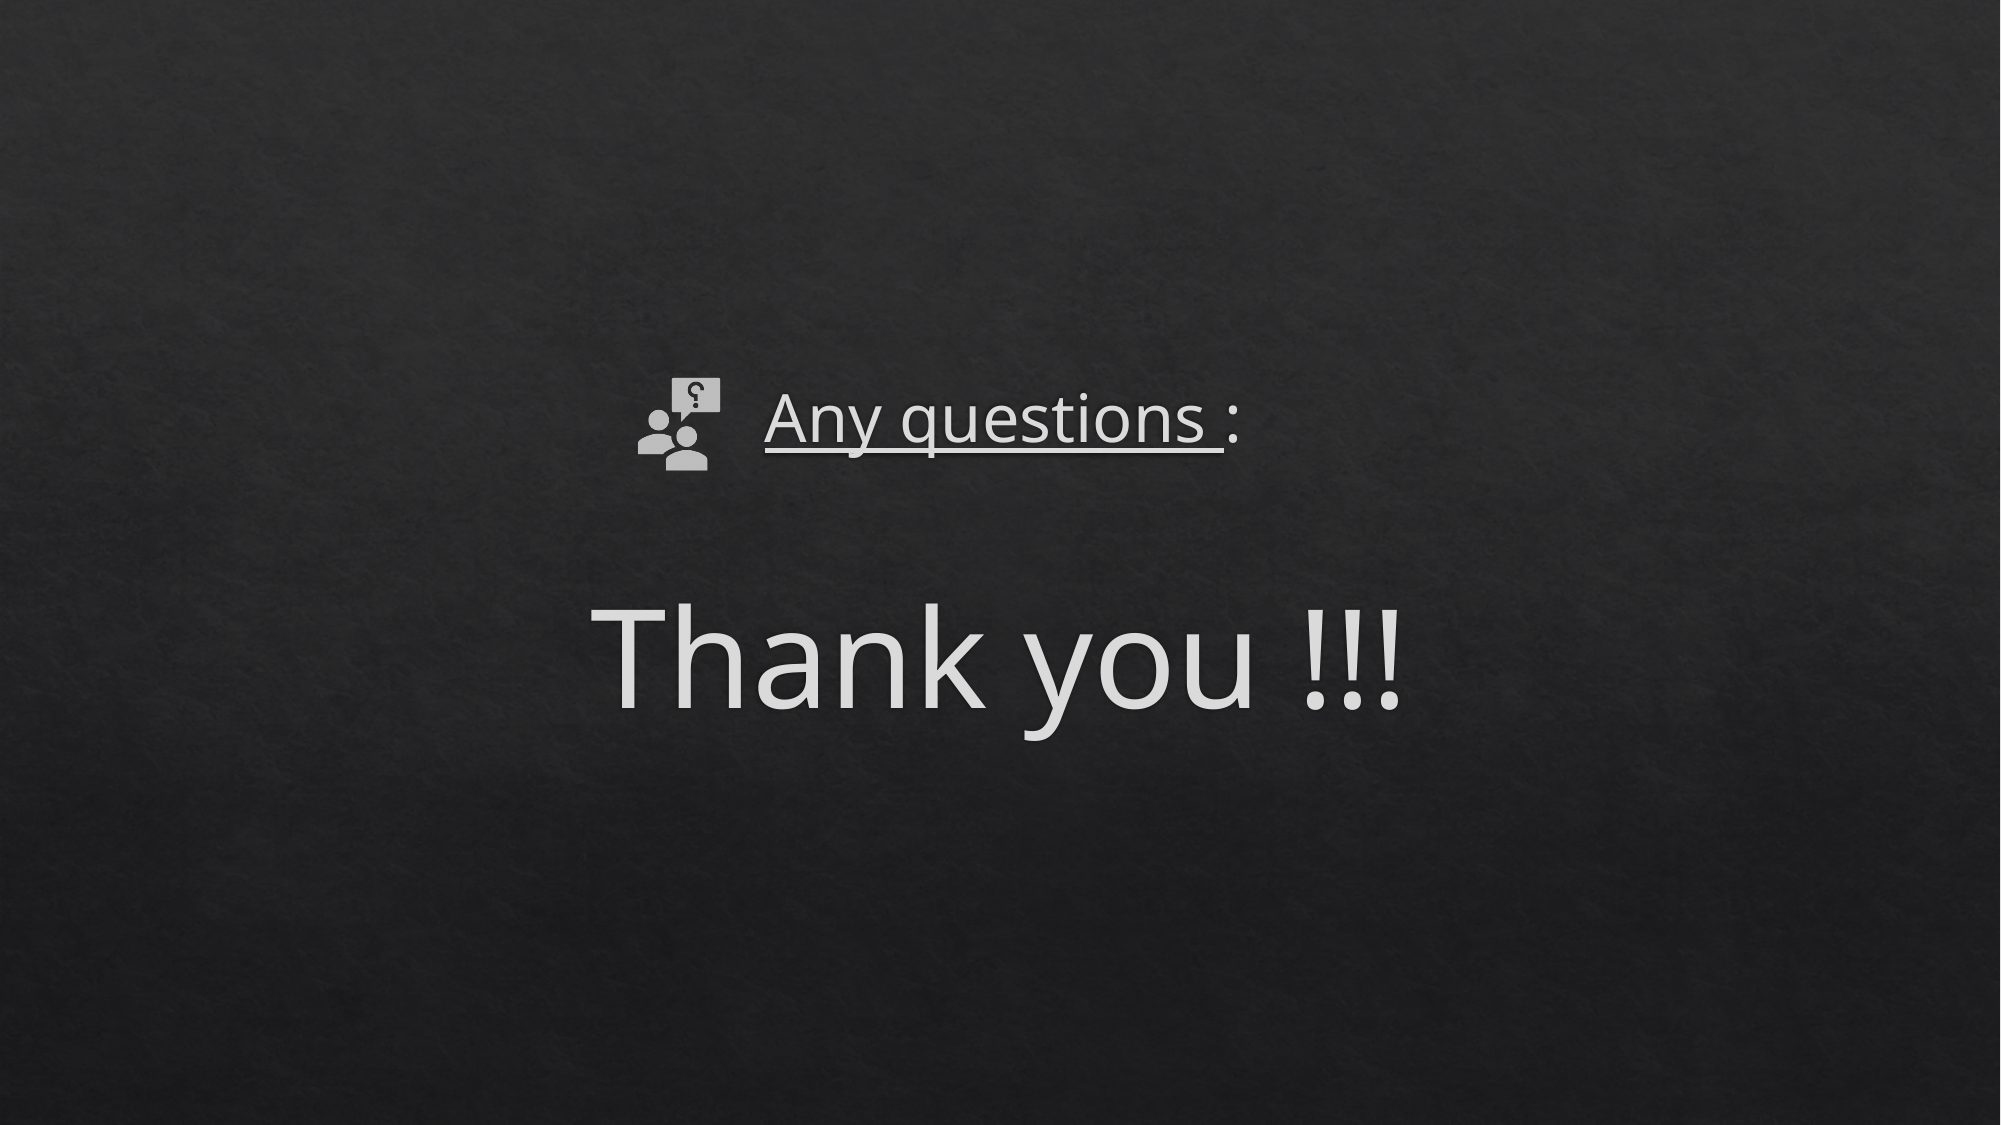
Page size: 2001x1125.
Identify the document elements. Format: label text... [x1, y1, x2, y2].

list Any questions : [743, 368, 1405, 511]
picture [623, 368, 735, 480]
title Thank you !!! [494, 510, 1506, 798]
